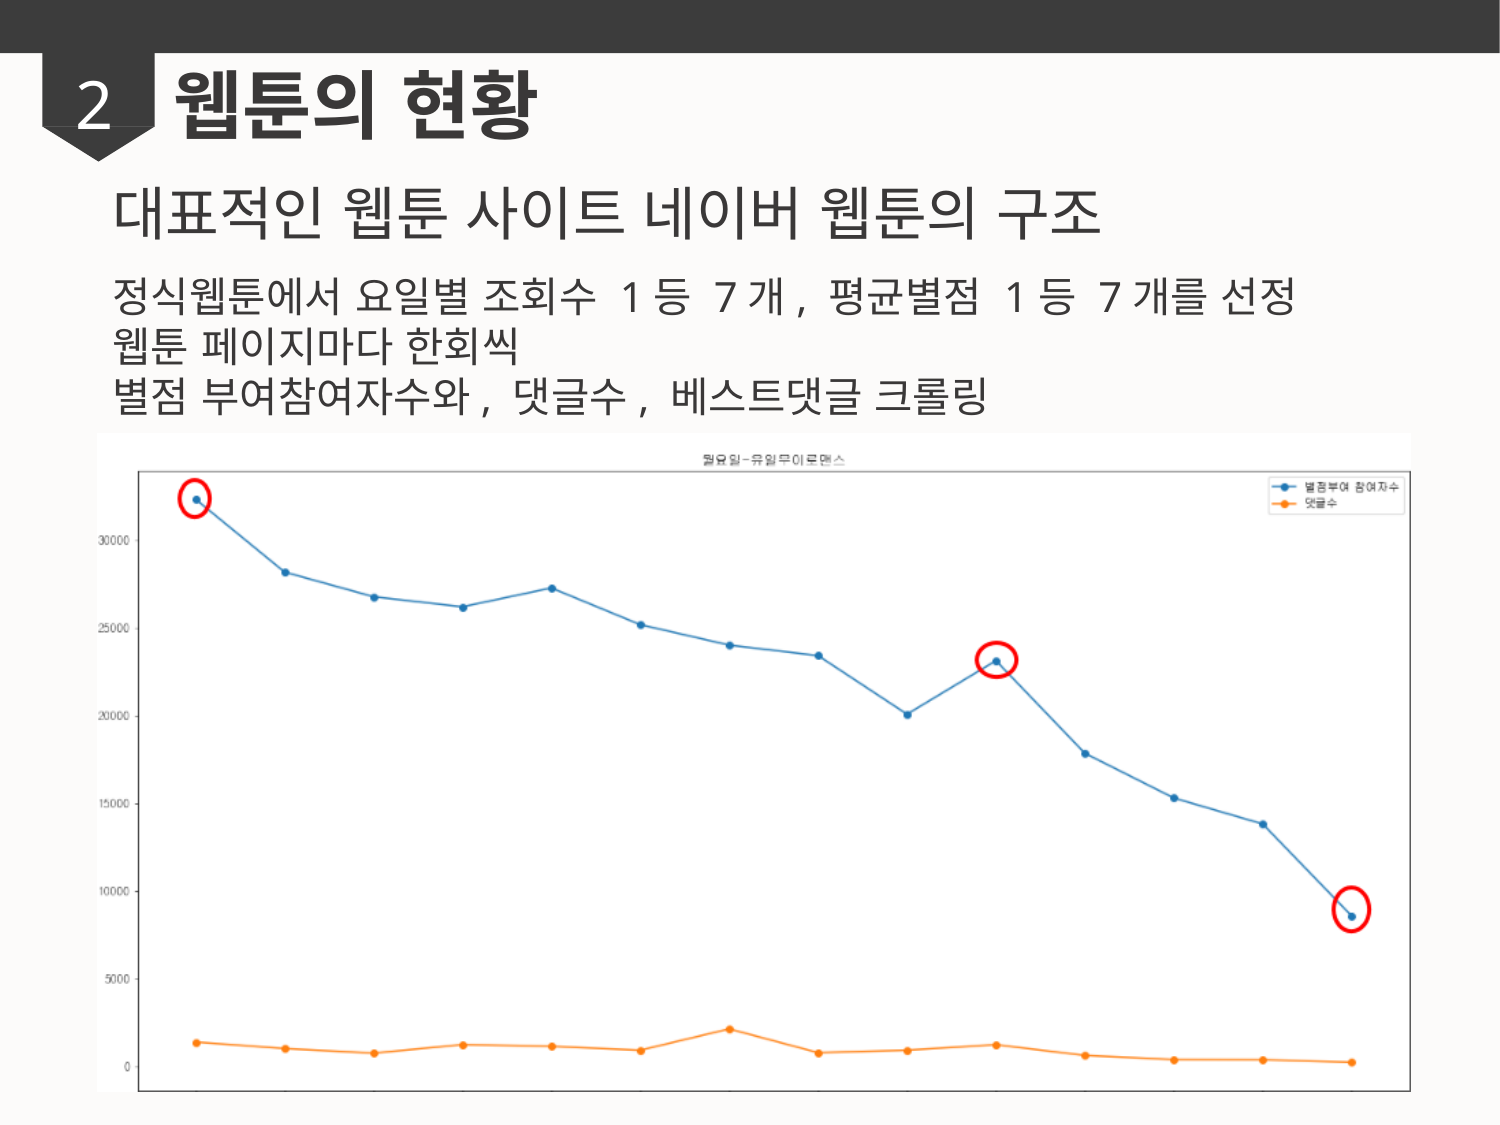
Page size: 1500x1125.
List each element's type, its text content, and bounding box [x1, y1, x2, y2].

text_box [42, 49, 155, 162]
text_box [0, 0, 1500, 54]
text_box 2 [155, 55, 160, 151]
text_box 정식웹툰에서 요일별 조회수 1등 7개, 평균별점 1등 7개를 선정 웹툰 페이지마다 한회씩 별점 부여참여자수와, 댓글수, 베스트댓글 크롤링 [97, 263, 1386, 433]
picture [97, 433, 1411, 1093]
text_box 웹툰의 현황 [159, 50, 841, 156]
text_box 대표적인 웹툰 사이트 네이버 웹툰의 구조 [97, 169, 1386, 255]
